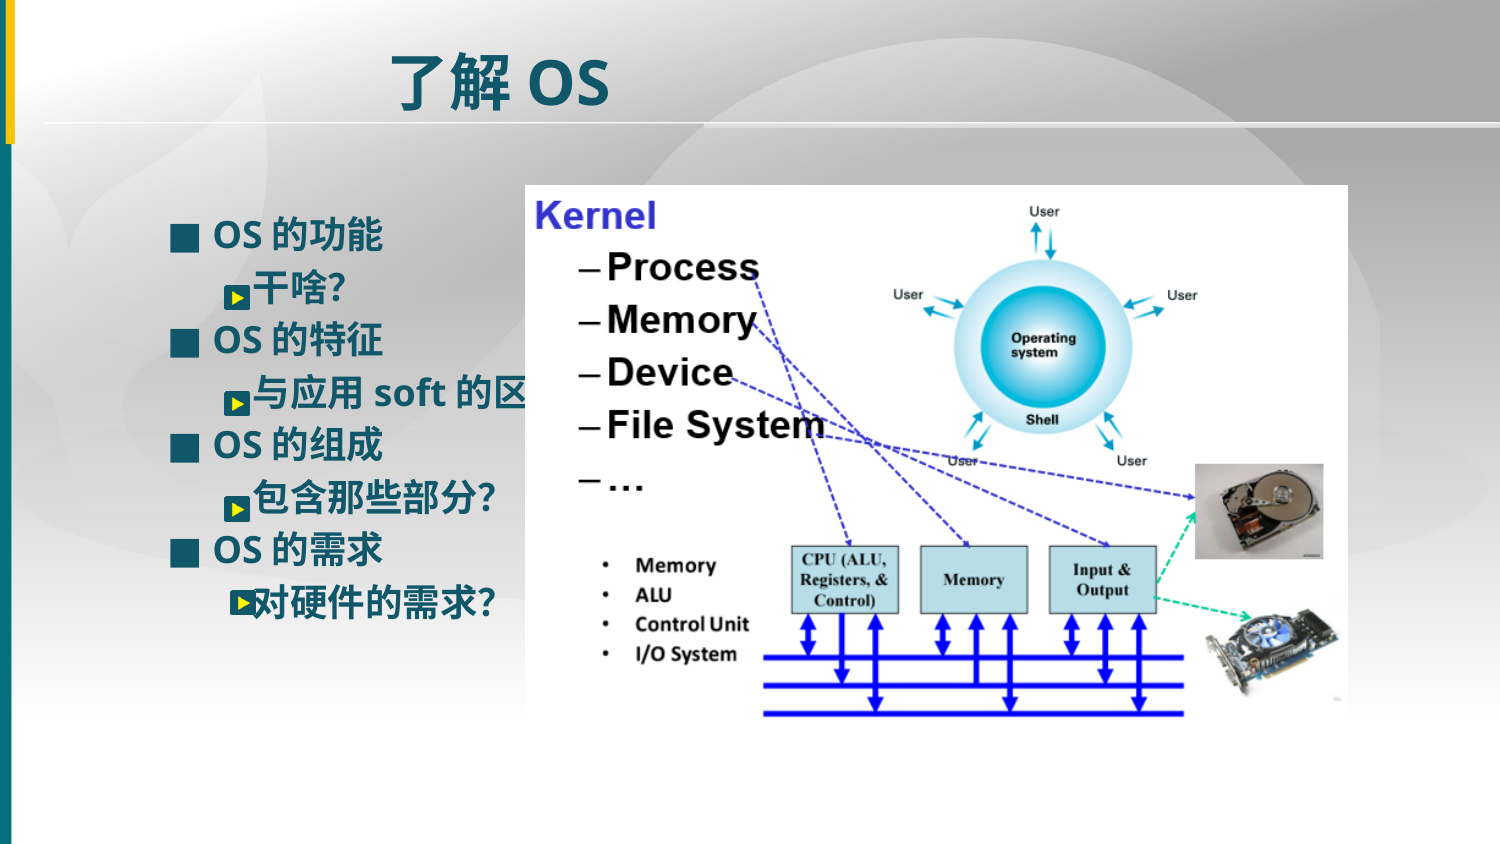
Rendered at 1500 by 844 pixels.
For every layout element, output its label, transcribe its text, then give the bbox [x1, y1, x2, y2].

picture [0, 0, 1500, 844]
text_box 了解OS [371, 35, 1282, 125]
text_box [152, 203, 520, 647]
